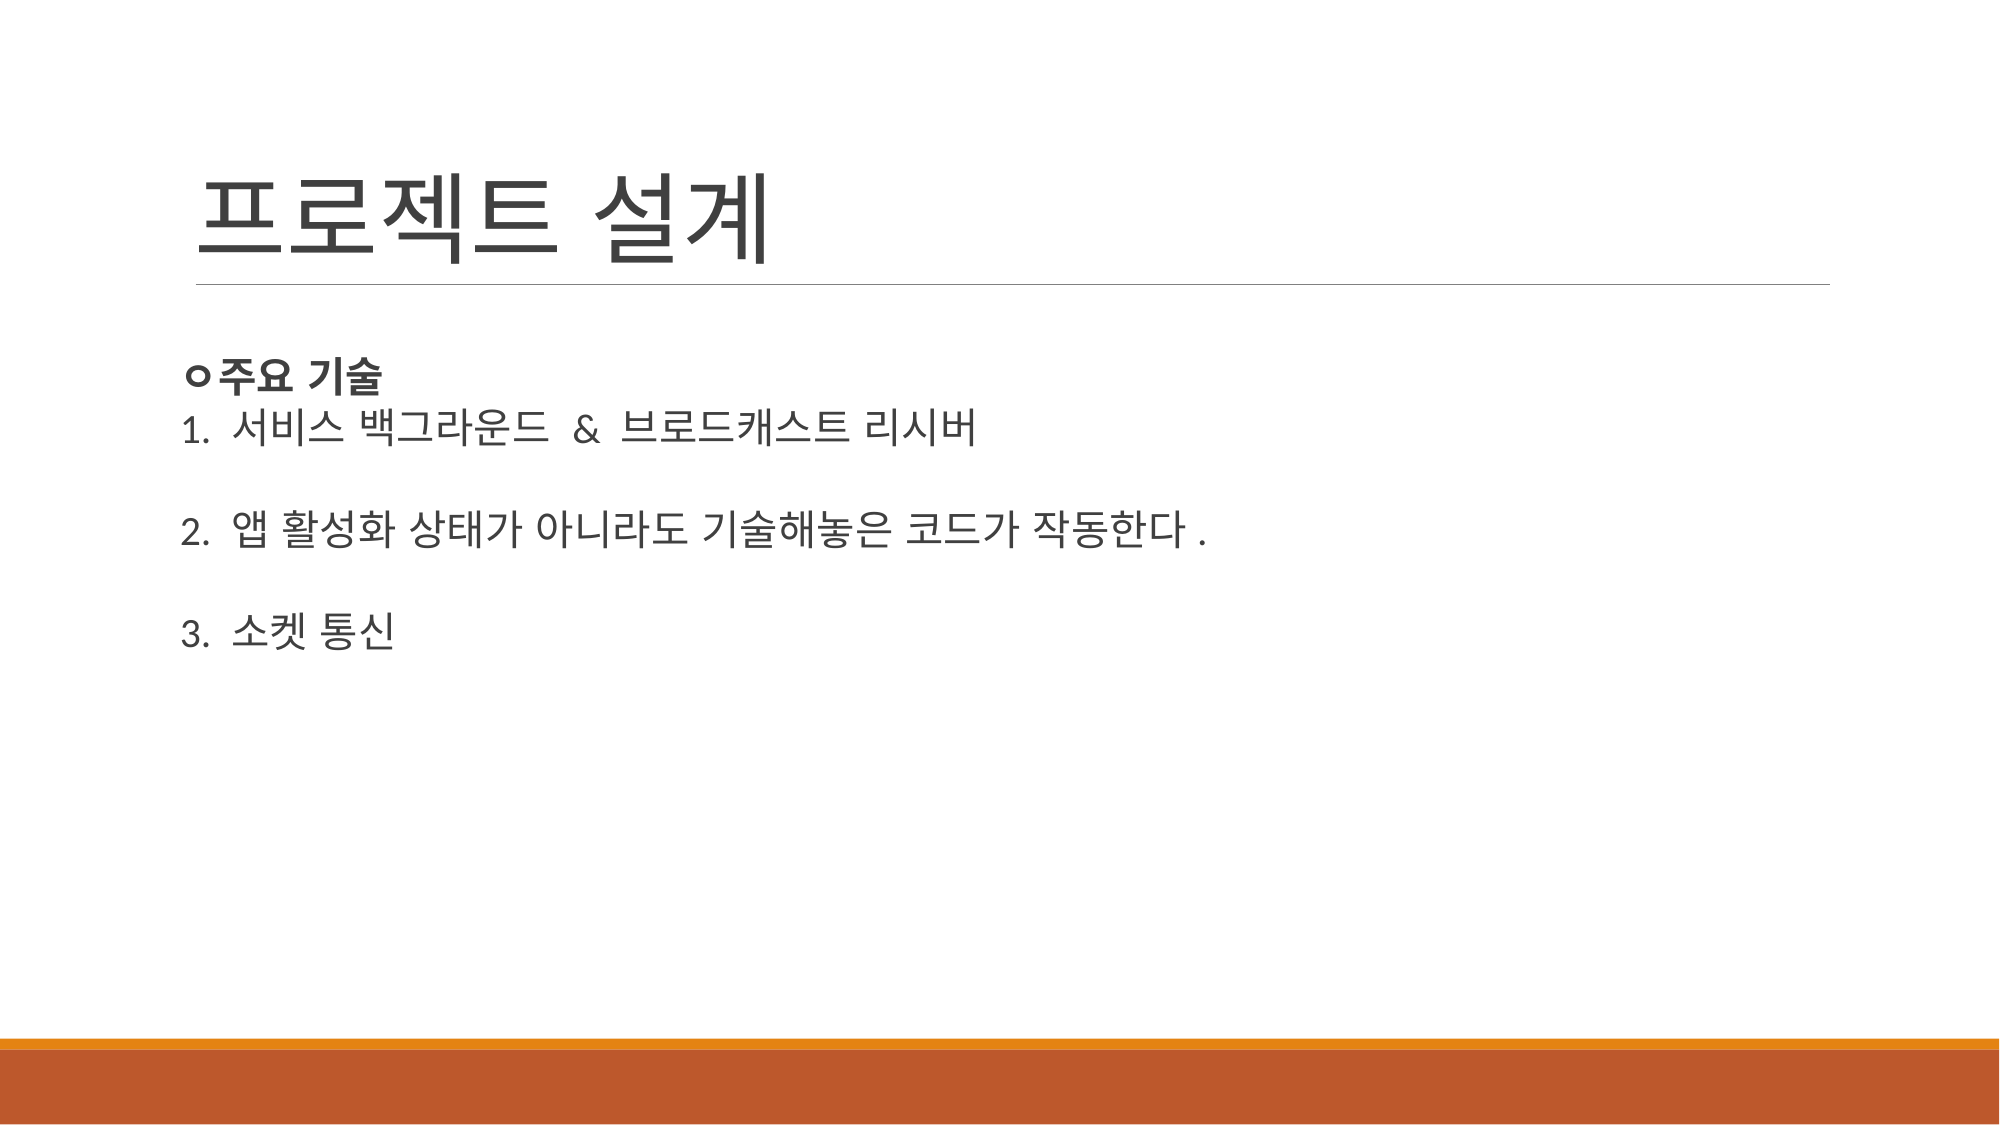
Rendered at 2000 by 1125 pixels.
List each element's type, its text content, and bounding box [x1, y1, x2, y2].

text_box ㅇ주요 기술 1. 서비스 백그라운드 & 브로드캐스트 리시버 2. 앱 활성화 상태가 아니라도 기술해놓은 코드가 작동한다. 3. 소켓 통신 [179, 349, 1830, 664]
text_box 프로젝트 설계 [179, 167, 1830, 285]
